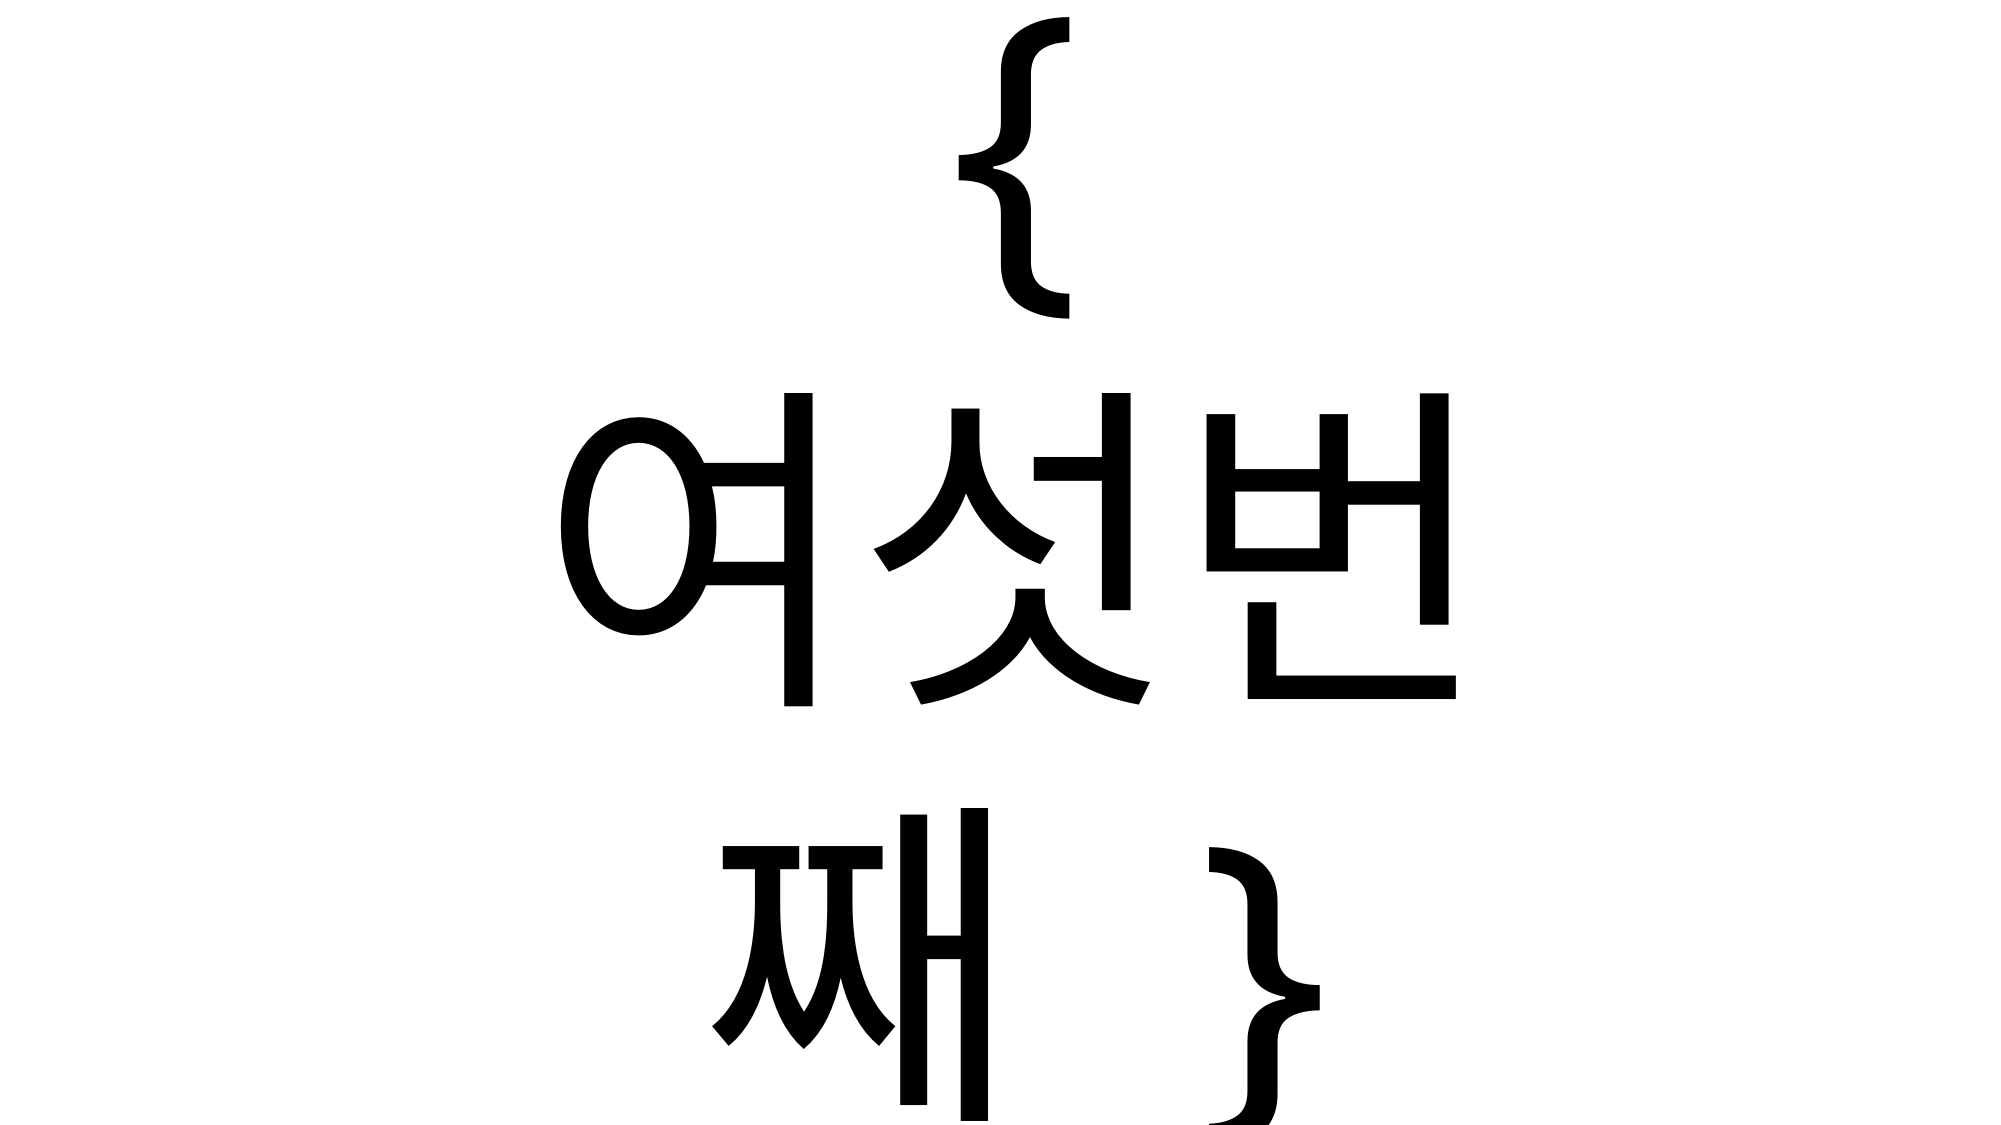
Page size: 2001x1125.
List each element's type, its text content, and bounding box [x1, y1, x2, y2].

text_box { 여섯번째 } [222, 213, 1809, 870]
